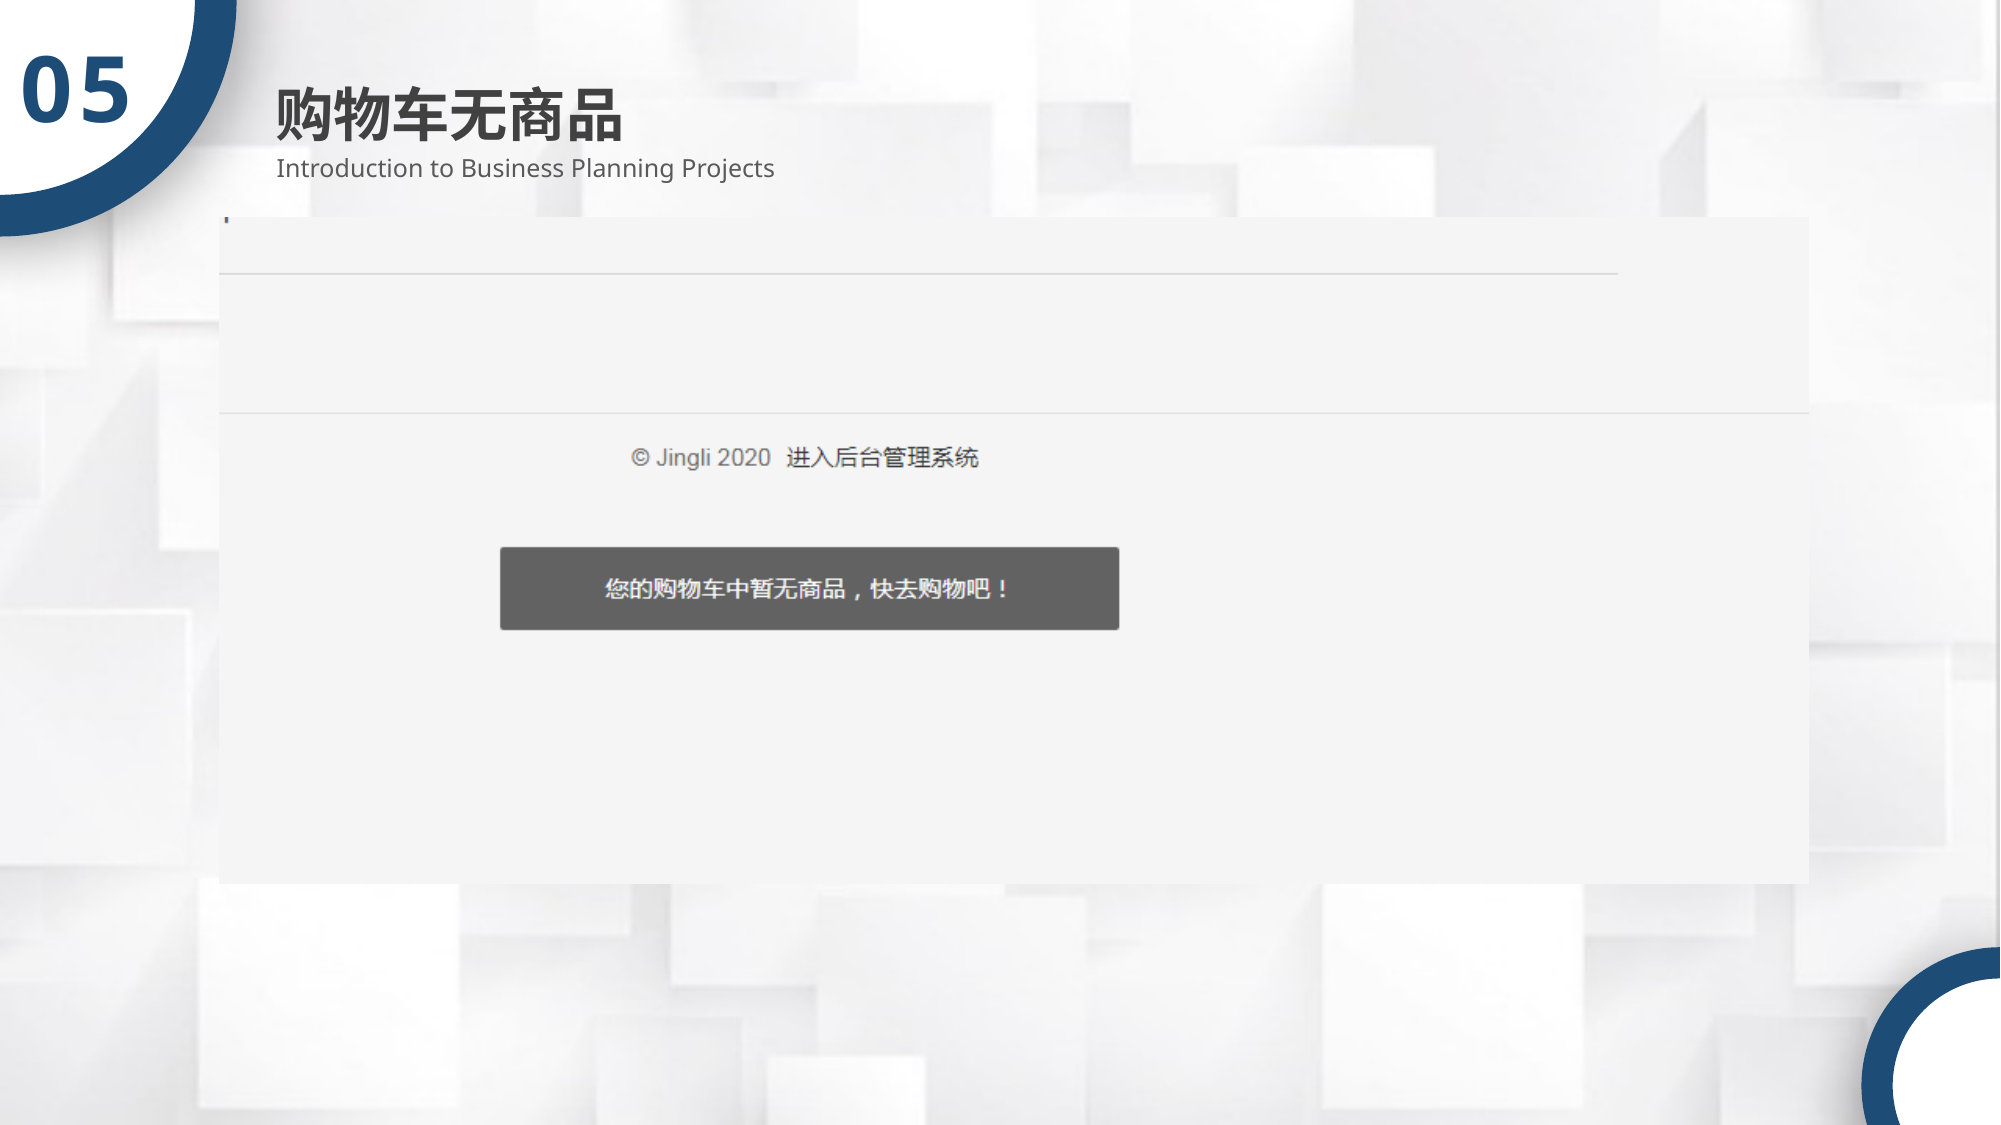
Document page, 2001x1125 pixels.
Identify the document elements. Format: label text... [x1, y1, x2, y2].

picture [0, 0, 2000, 1125]
text_box 购物车无商品 [260, 71, 640, 156]
text_box 05 [0, 22, 153, 148]
text_box [0, 0, 217, 217]
text_box Introduction to Business Planning Projects [261, 144, 1243, 190]
text_box [1876, 961, 2000, 1125]
